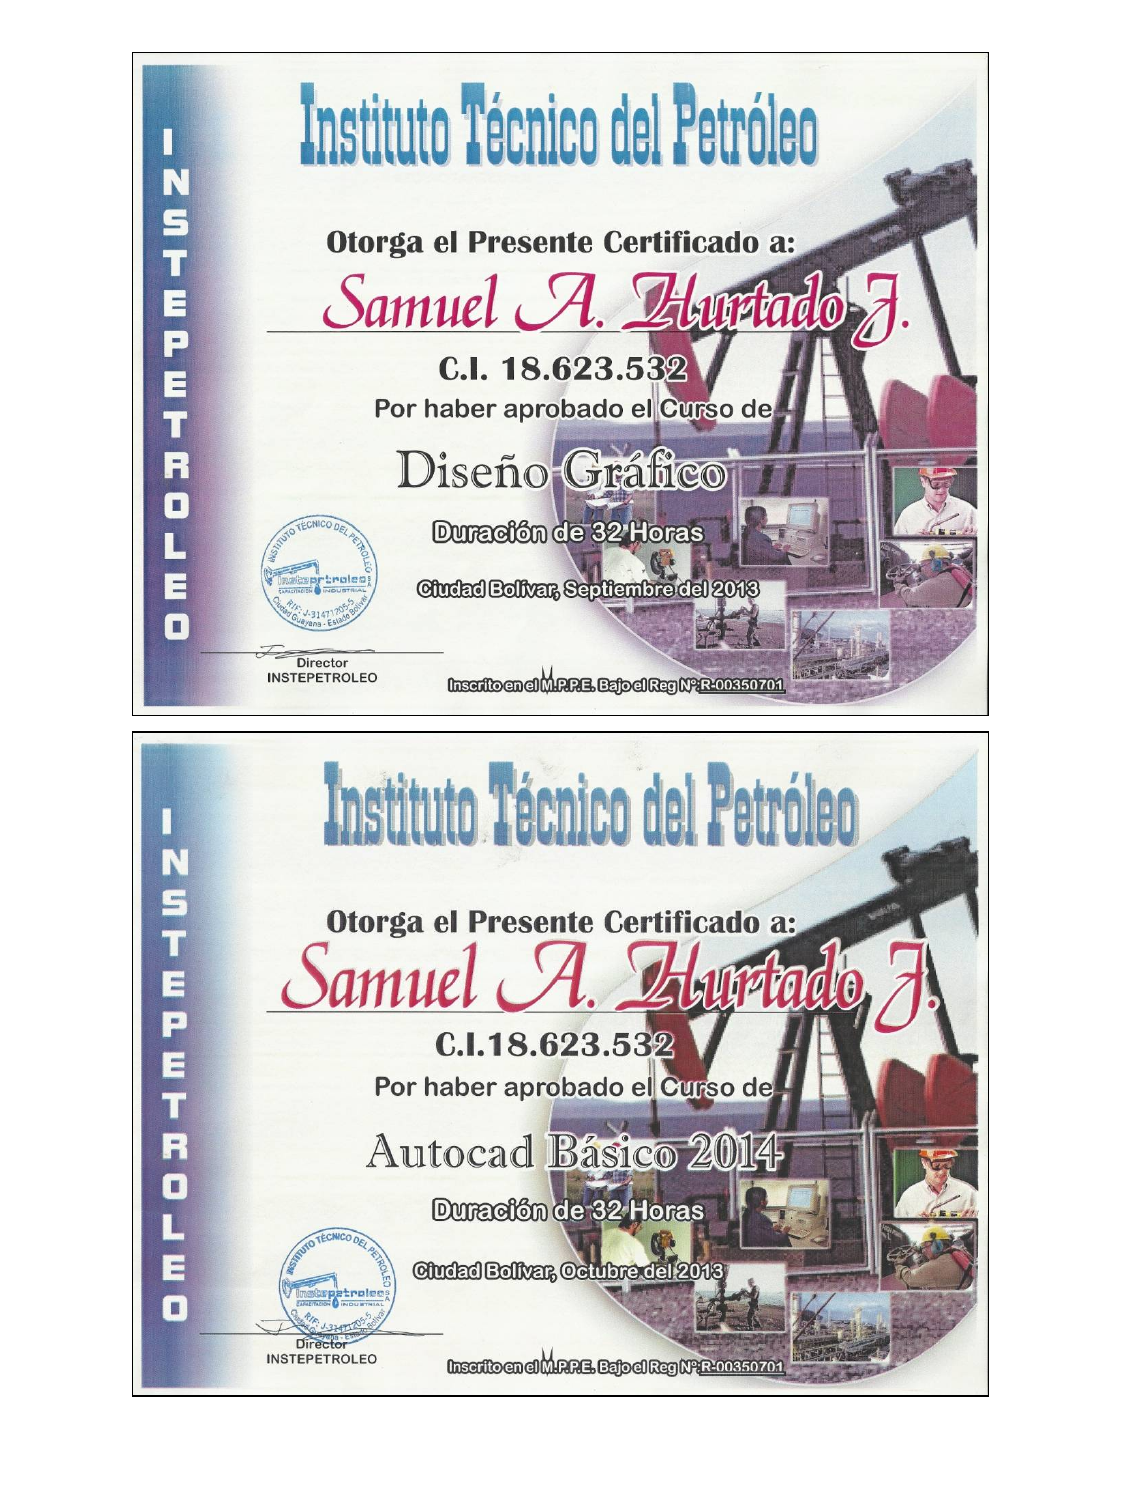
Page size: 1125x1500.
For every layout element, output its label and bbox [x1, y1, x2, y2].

picture [132, 732, 989, 1396]
picture [132, 52, 989, 715]
